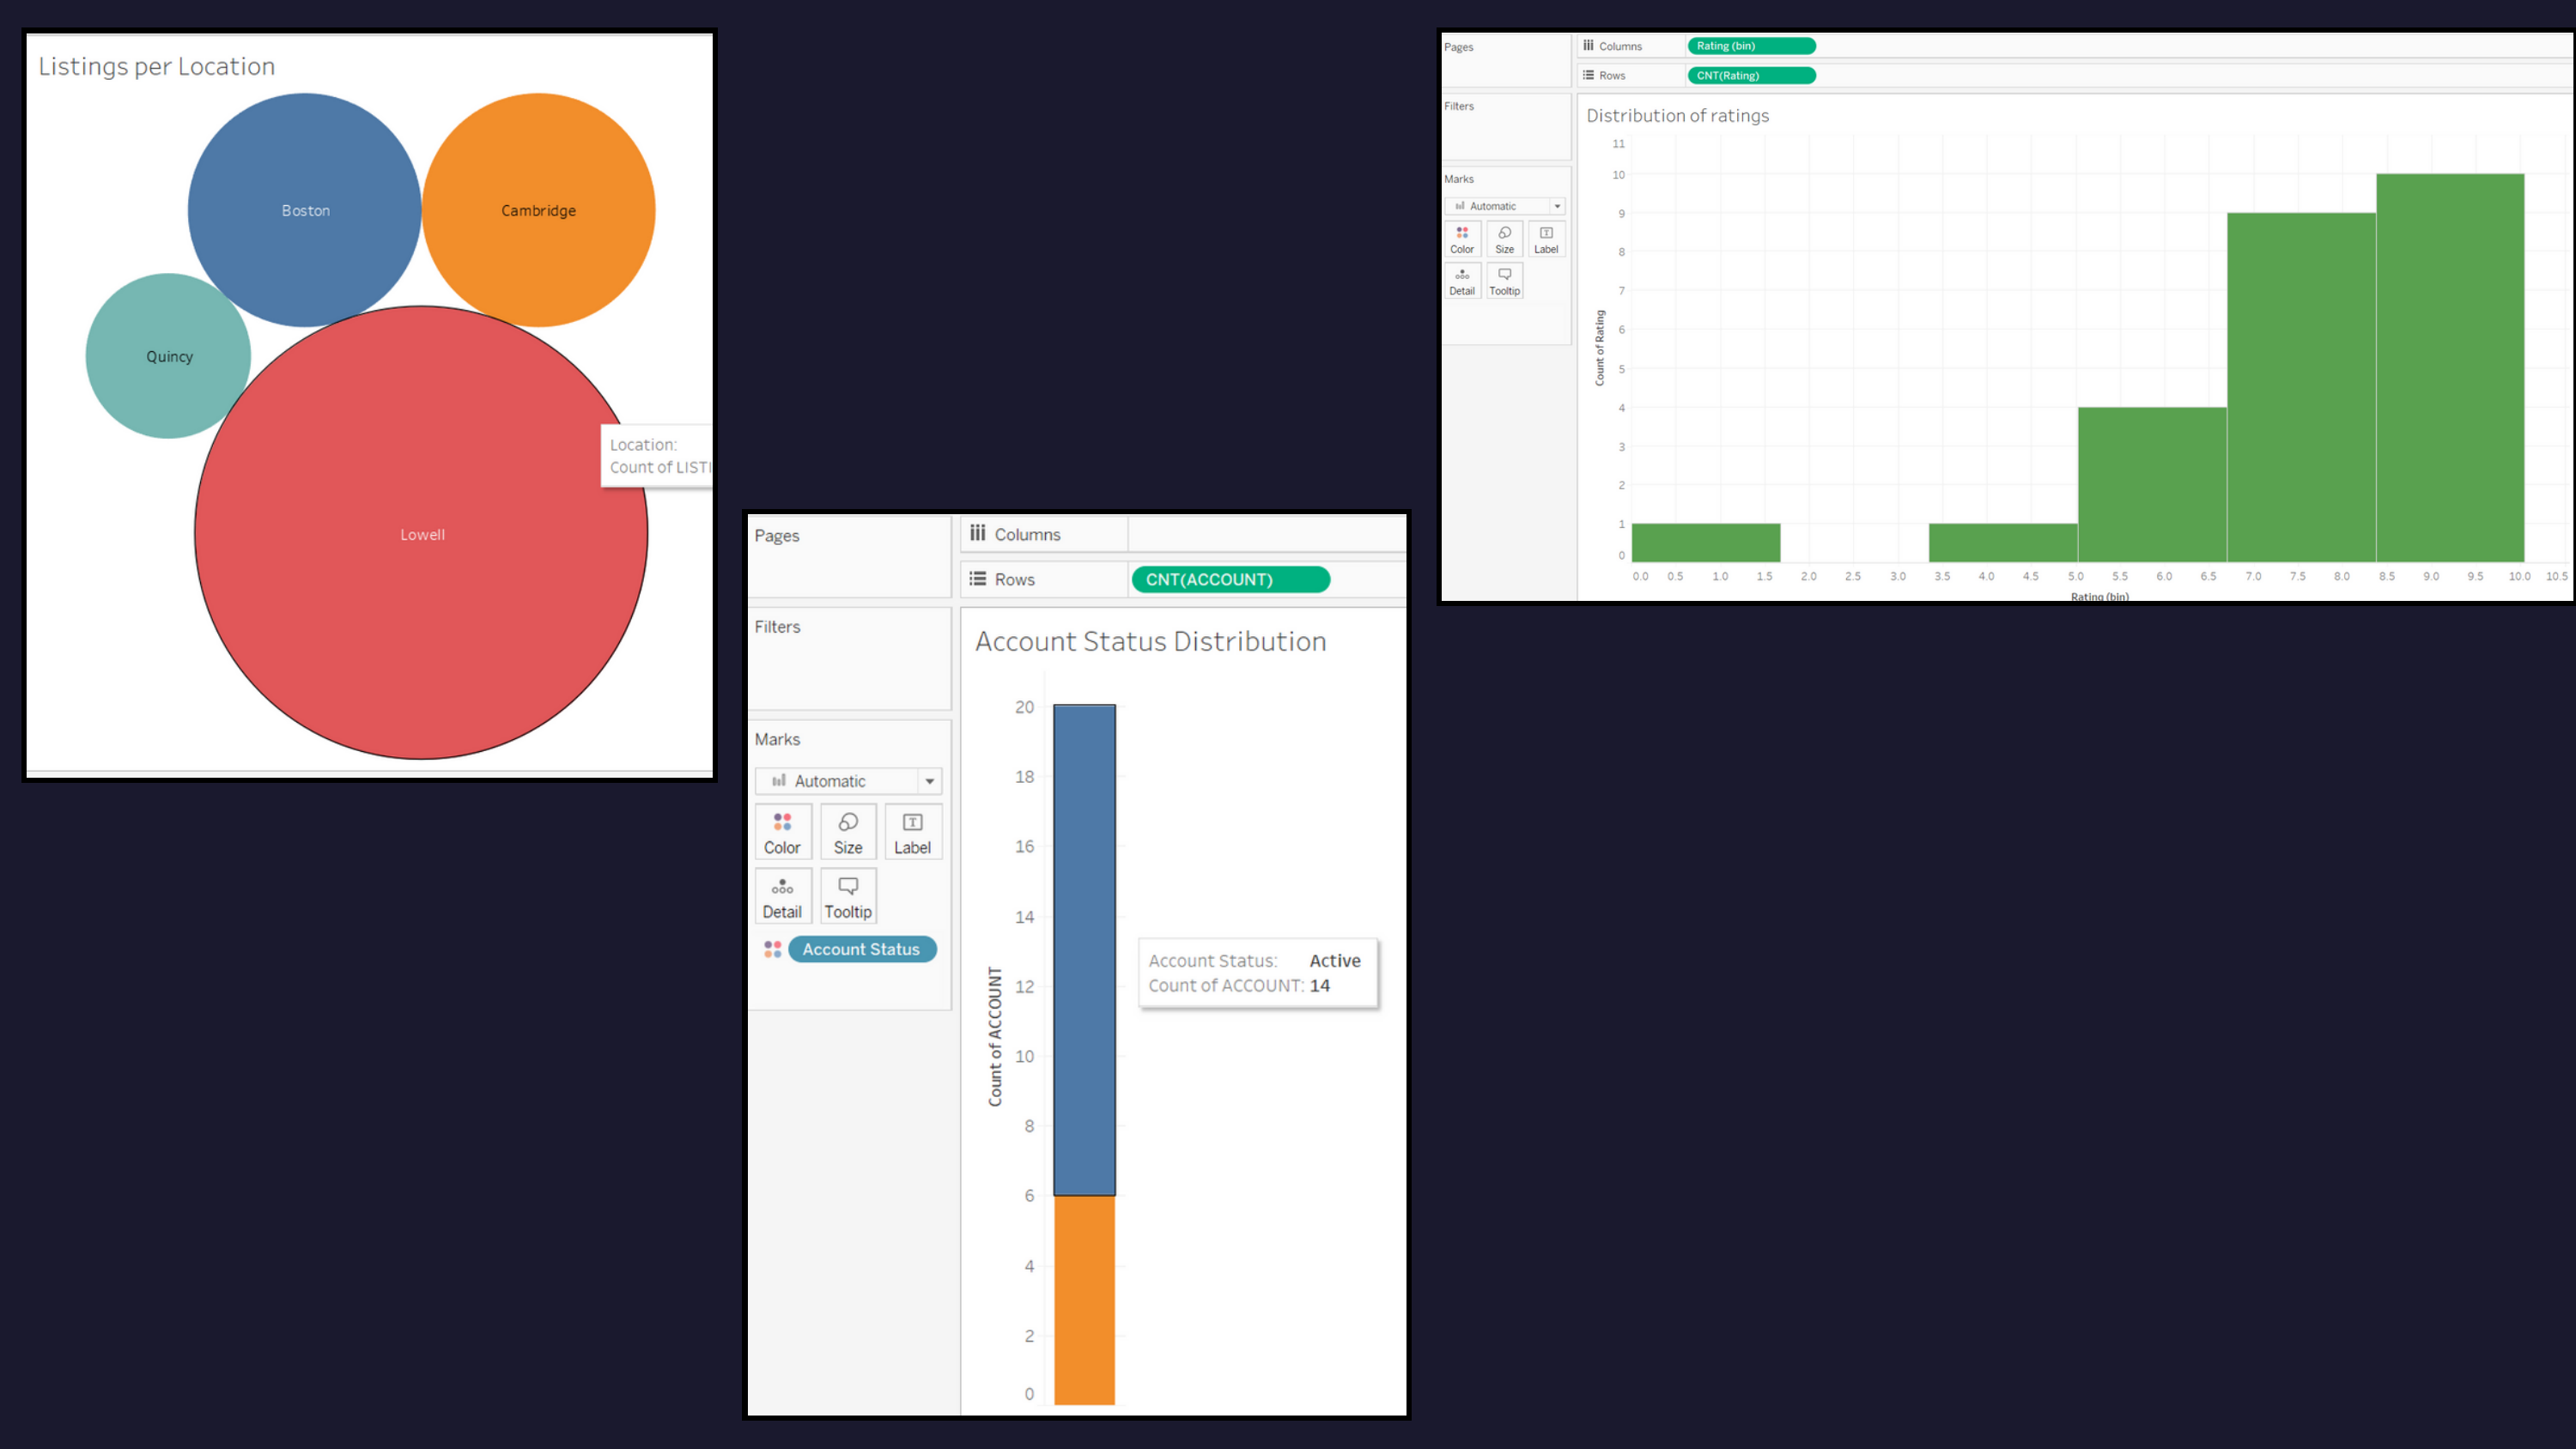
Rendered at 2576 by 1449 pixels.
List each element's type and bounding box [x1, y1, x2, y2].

text_box [1439, 30, 2576, 604]
text_box [24, 30, 715, 780]
text_box [744, 512, 1410, 1418]
